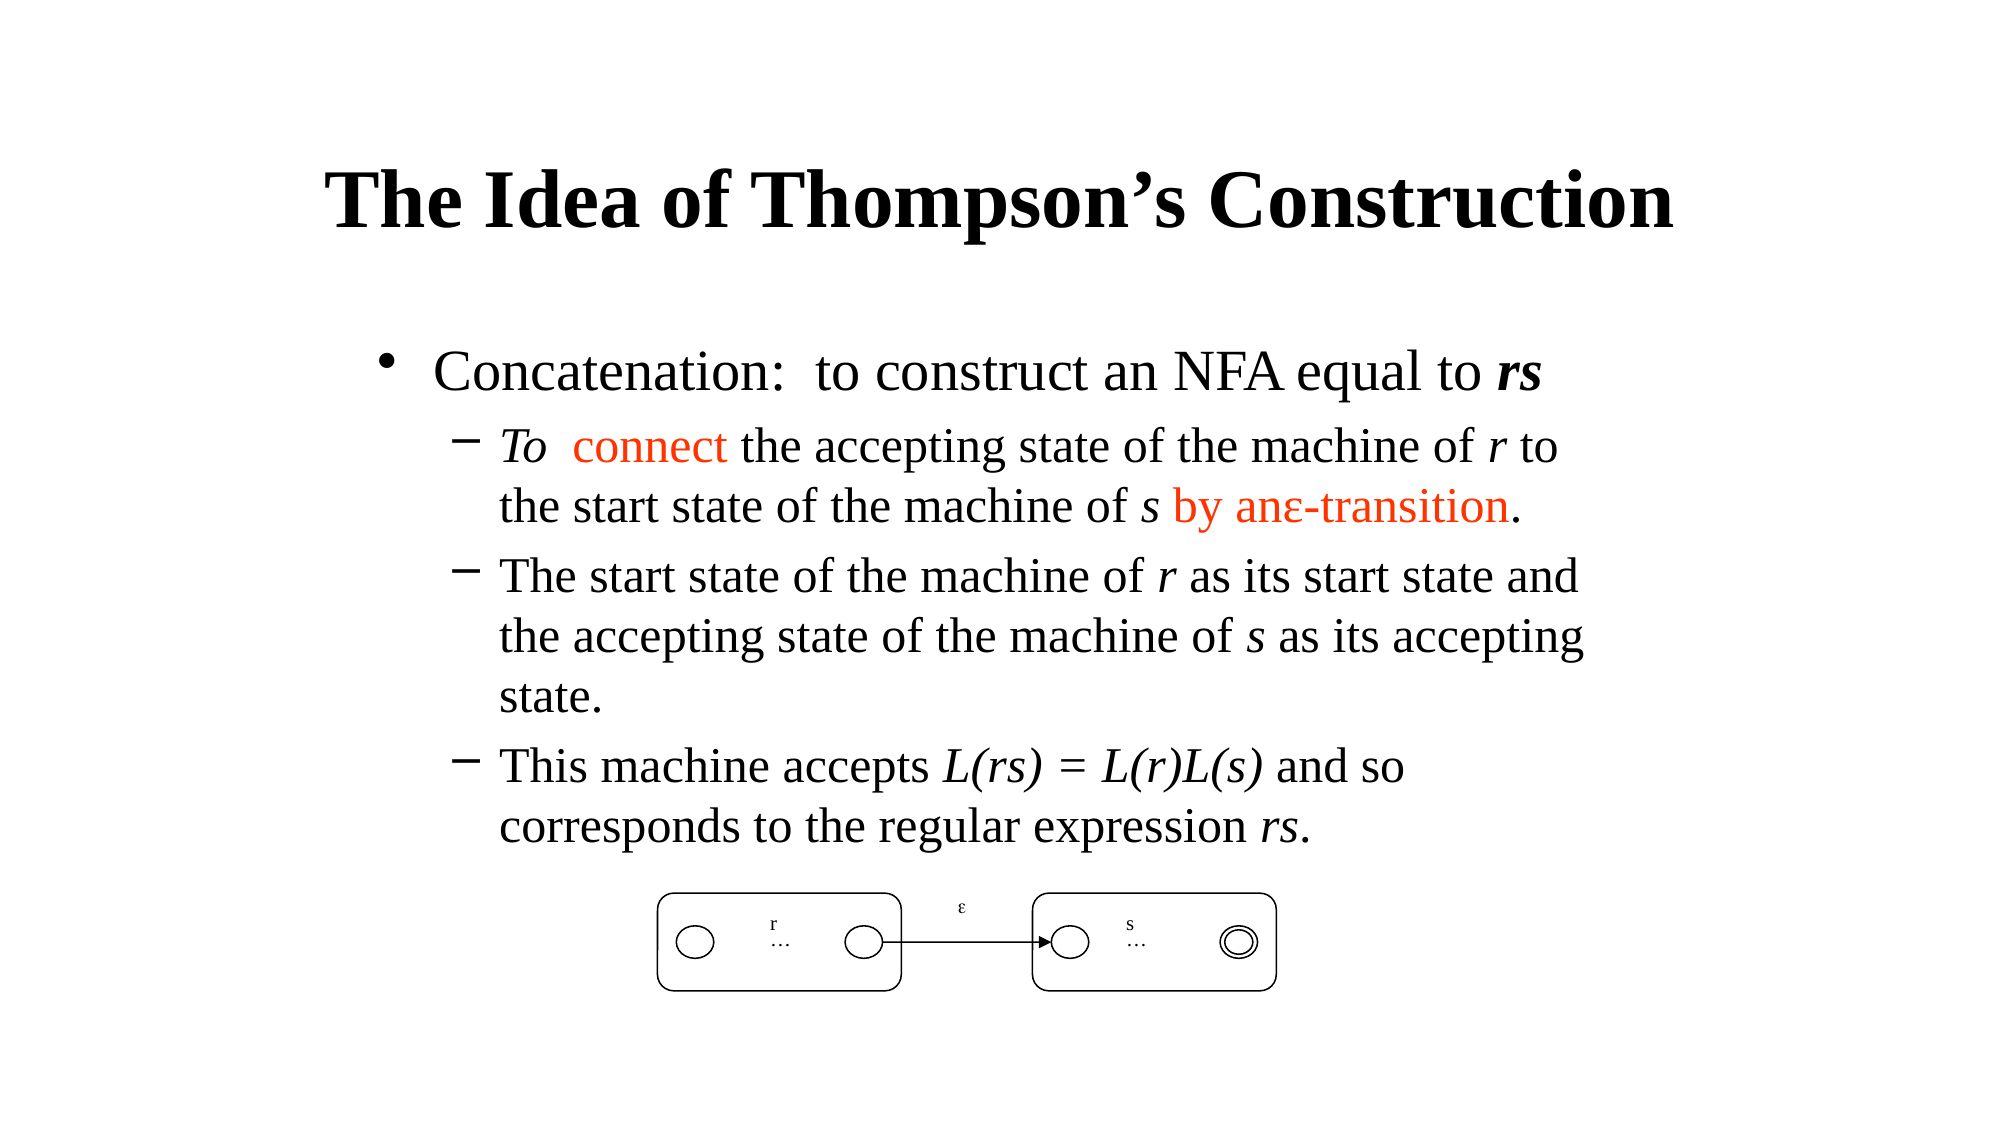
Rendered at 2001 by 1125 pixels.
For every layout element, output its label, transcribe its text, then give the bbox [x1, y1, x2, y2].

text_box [657, 893, 1277, 991]
list Concatenation: to construct an NFA equal to rs To connect the accepting state of the machine of r to the start state of the machine of s by anε-transition. The start state of the machine of r as its start state and the accepting state of the machine of s as its accepting state. This machine accepts L(rs) = L(r)L(s) and so corresponds to the regular expression rs. [362, 324, 1638, 870]
title The Idea of Thompson’s Construction [149, 99, 1851, 288]
